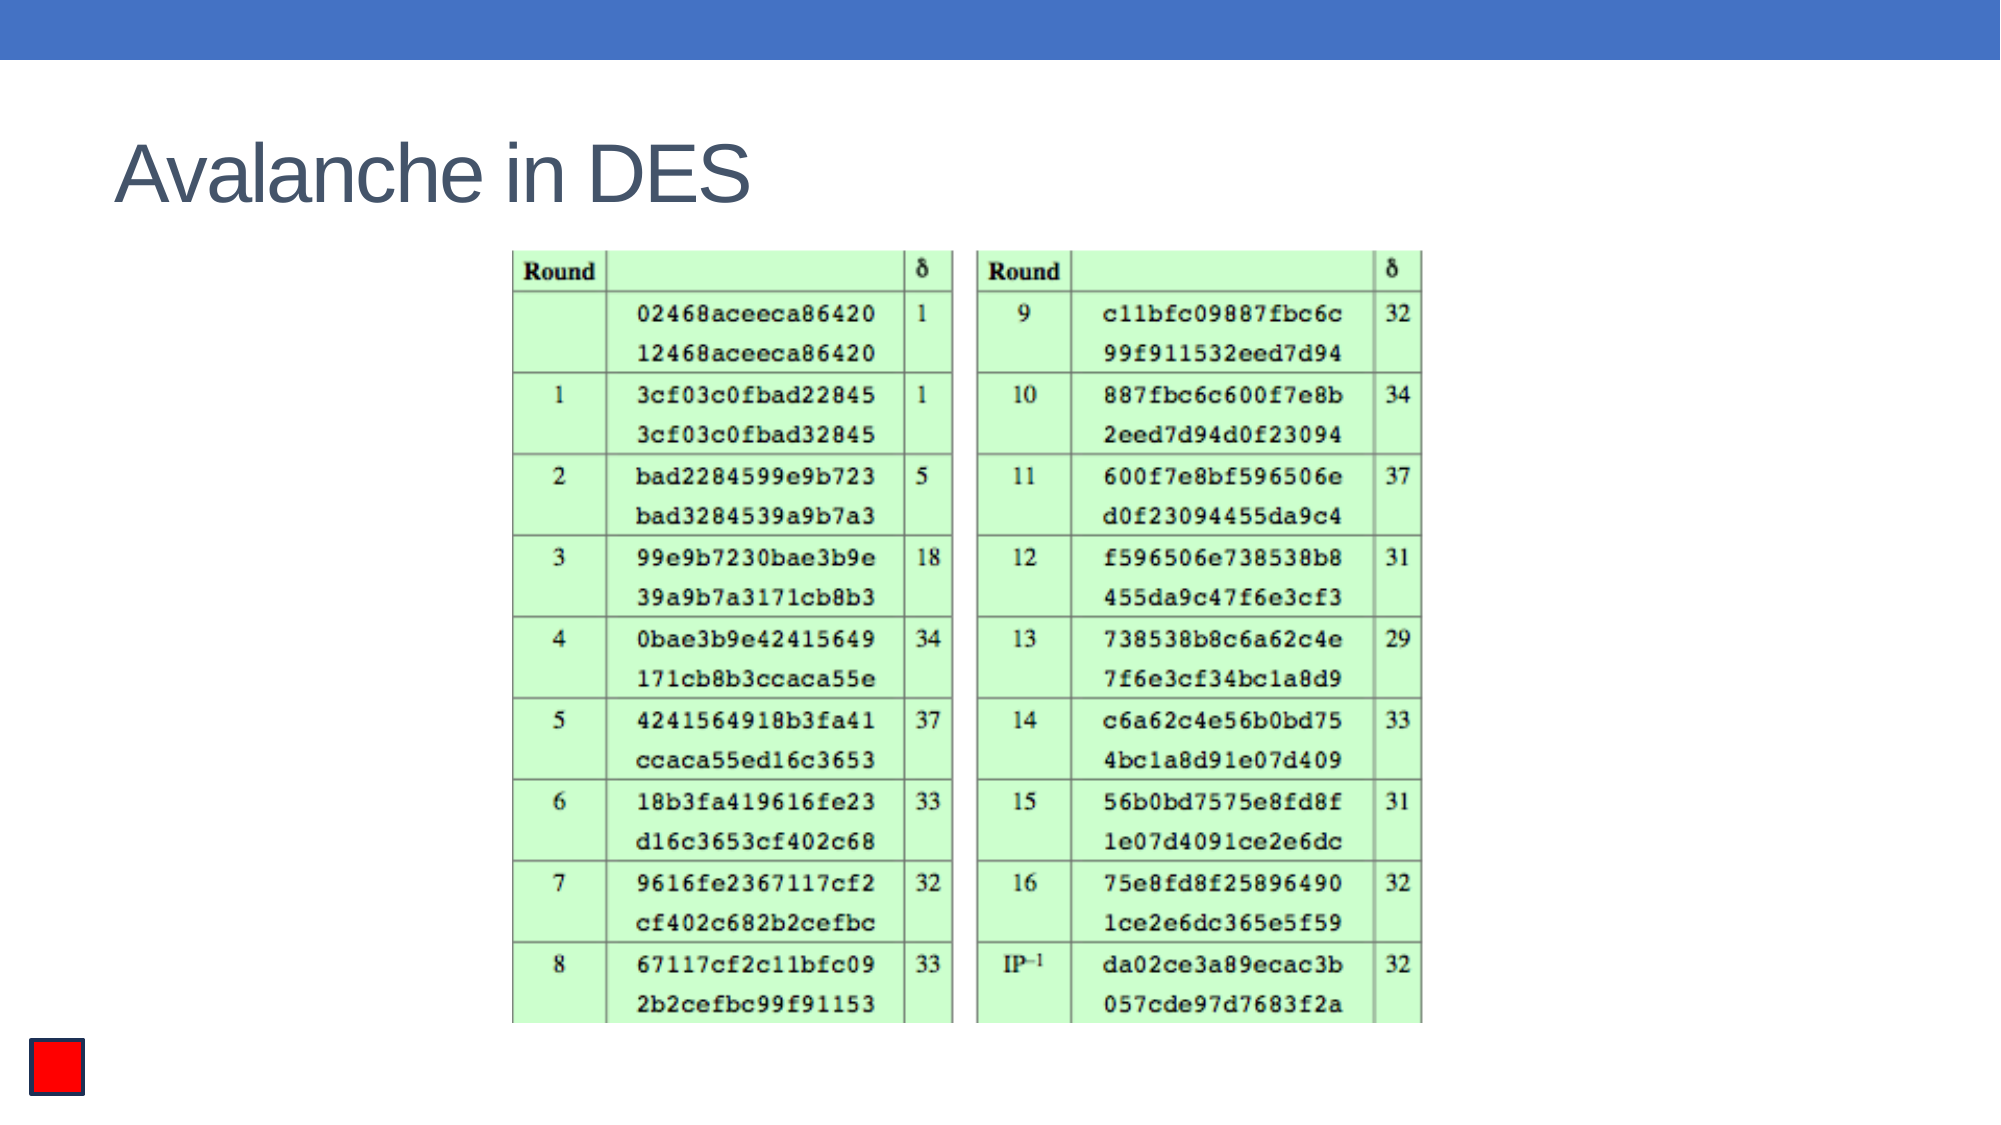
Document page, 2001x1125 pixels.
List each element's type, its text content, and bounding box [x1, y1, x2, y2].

title Avalanche in DES [99, 87, 1900, 250]
picture [512, 249, 1426, 1024]
text_box [29, 1038, 85, 1096]
